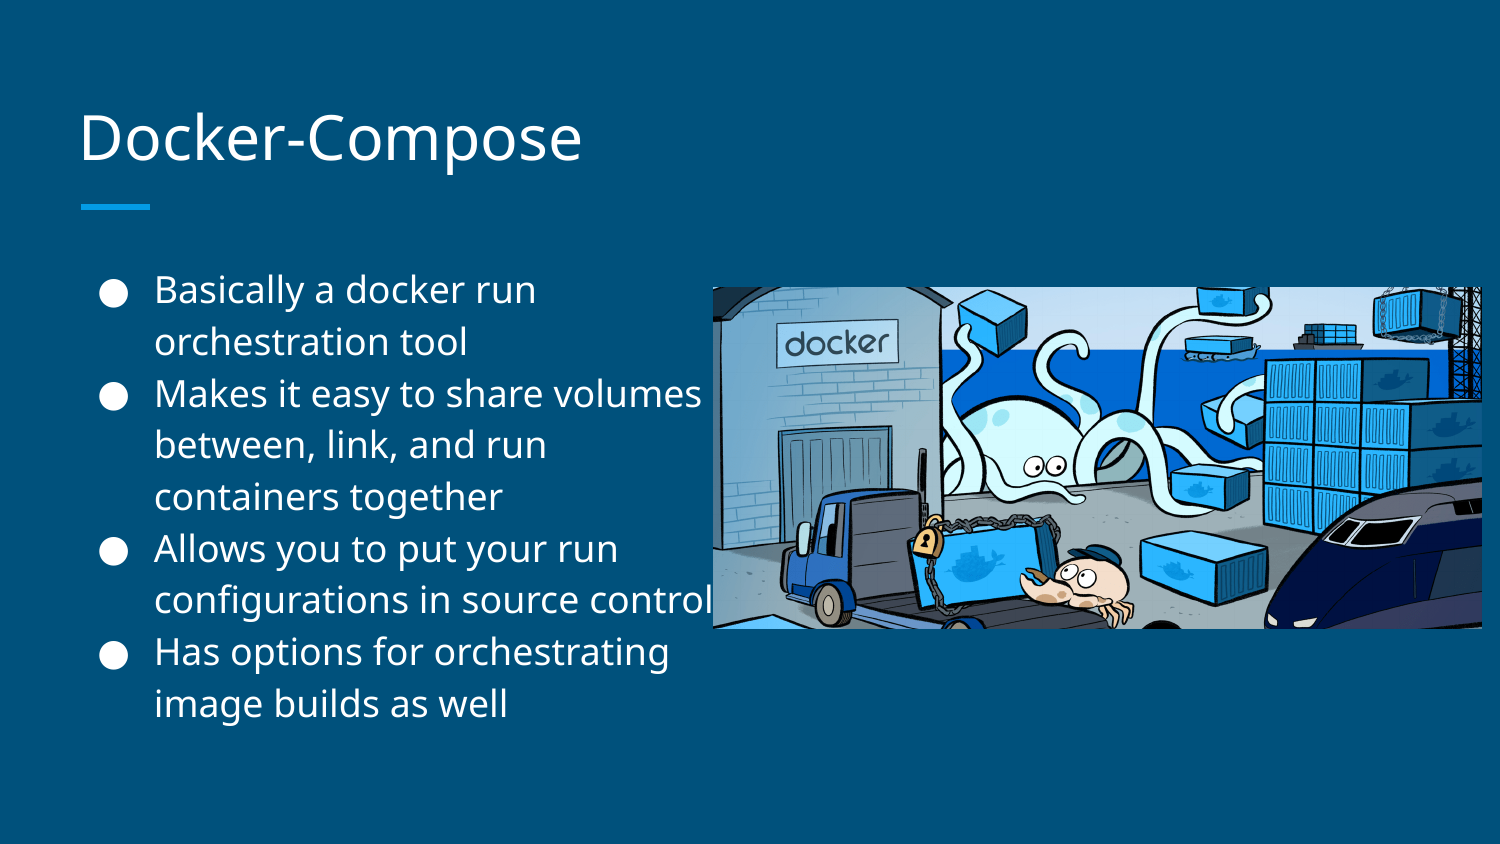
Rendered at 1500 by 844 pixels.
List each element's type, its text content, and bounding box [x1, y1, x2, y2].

title Docker-Compose [63, 75, 1437, 188]
picture [714, 288, 1481, 628]
list Basically a docker run orchestration tool Makes it easy to share volumes between, link, and run containers together Allows you to put your run configurations in source control Has options for orchestrating image builds as well [63, 244, 753, 750]
